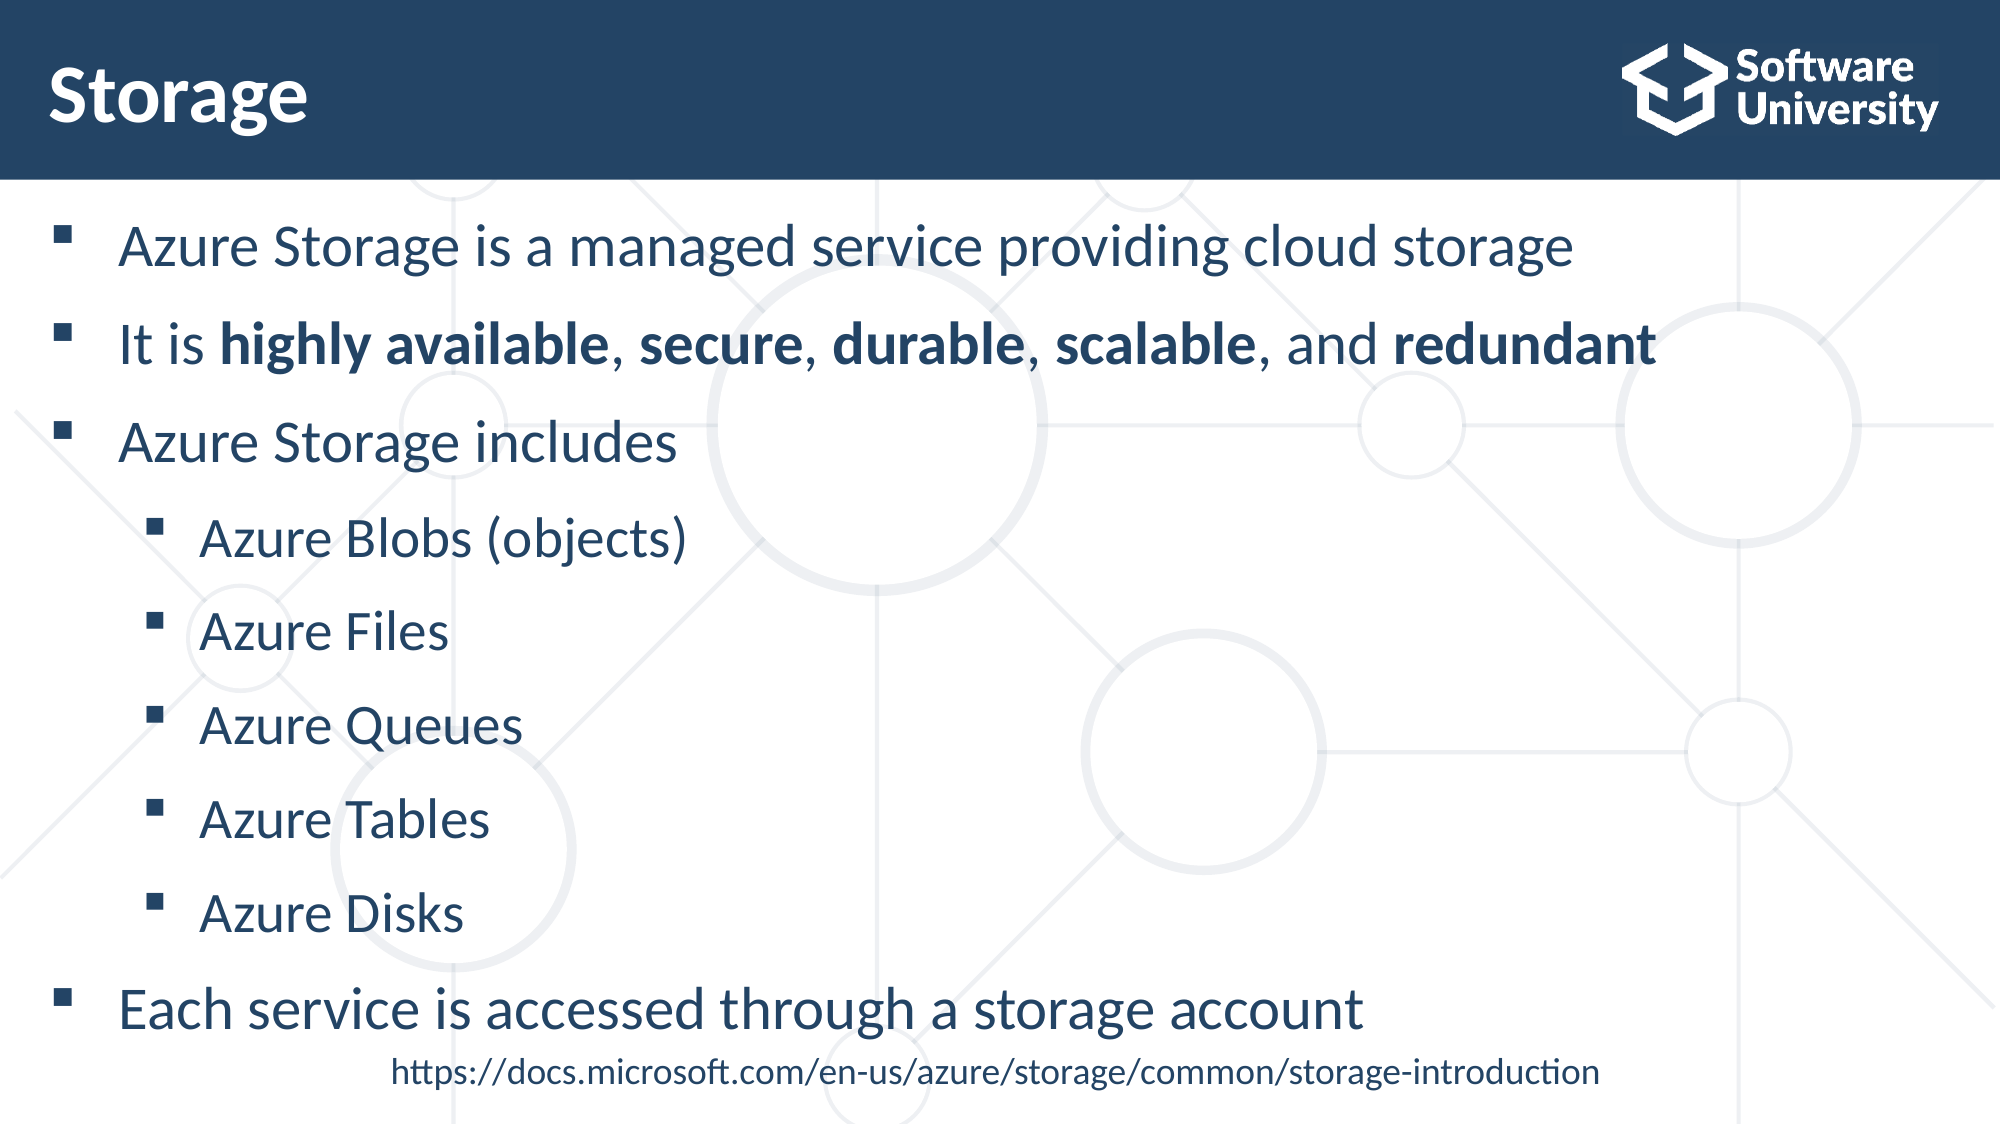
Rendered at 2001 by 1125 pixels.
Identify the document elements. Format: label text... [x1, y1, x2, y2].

list Azure Storage is a managed service providing cloud storage It is highly available, secure, durable, scalable, and redundant Azure Storage includes Azure Blobs (objects) Azure Files Azure Queues Azure Tables Azure Disks Each service is accessed through a storage account [31, 196, 1970, 1050]
title Storage [31, 16, 1591, 162]
text_box https://docs.microsoft.com/en-us/azure/storage/common/storage-introduction [66, 1025, 1926, 1111]
picture [1622, 43, 1939, 136]
